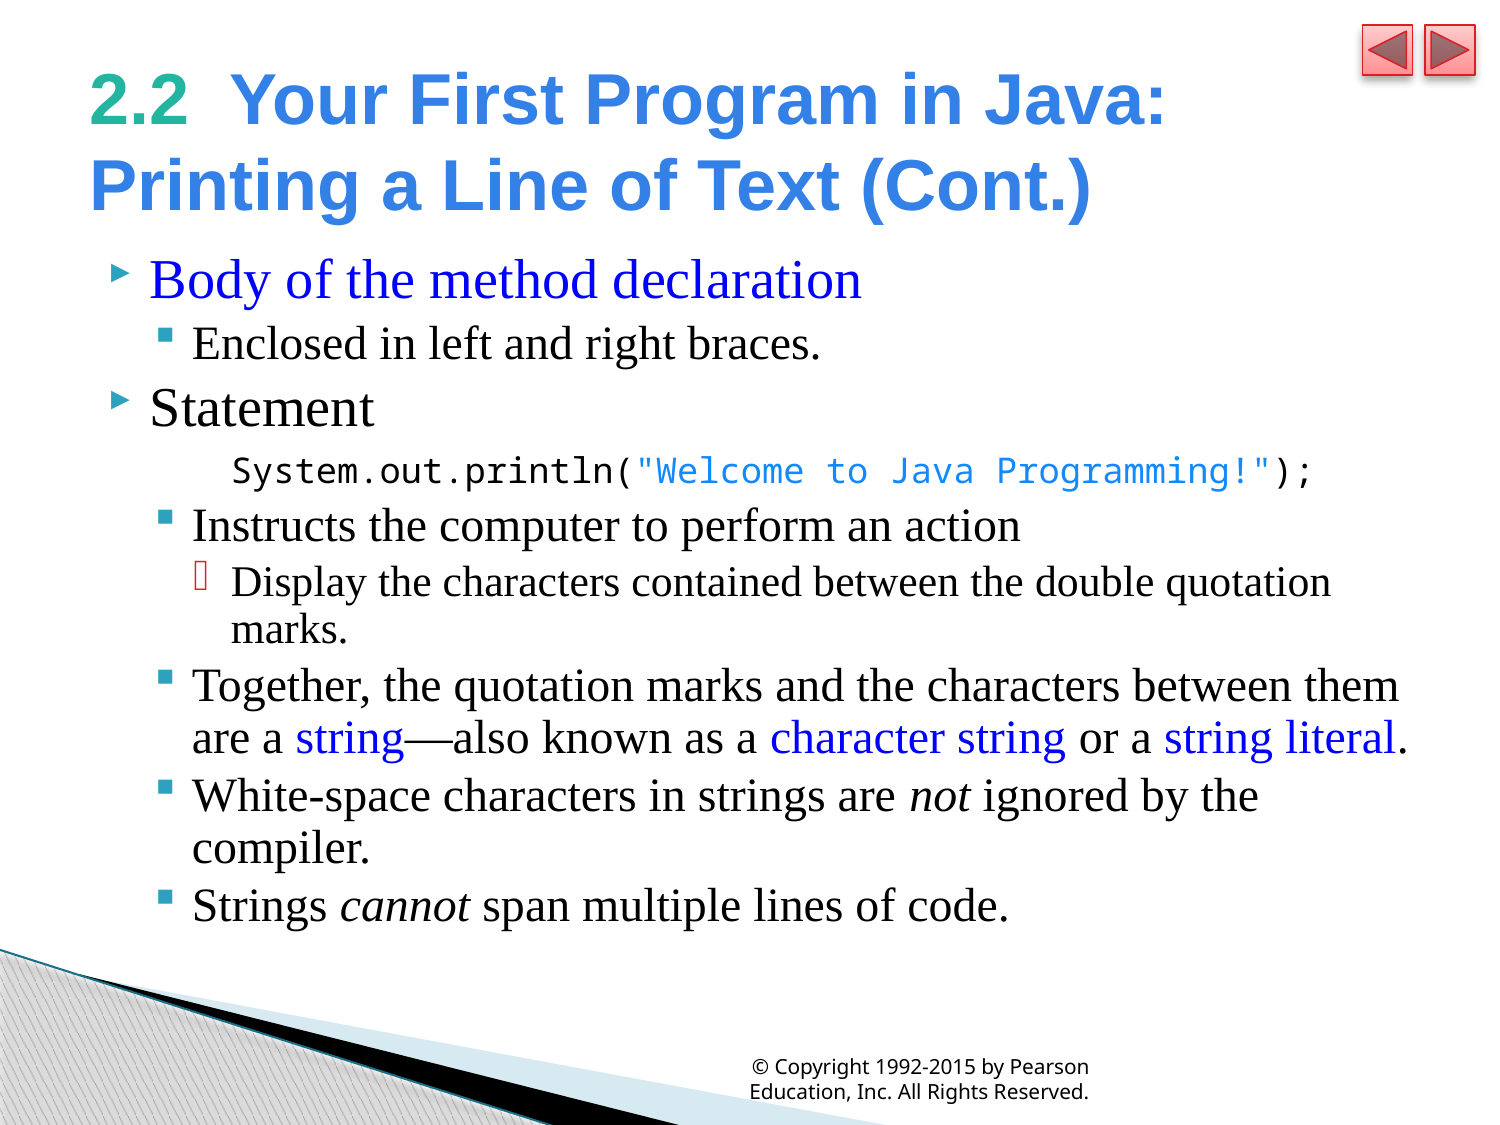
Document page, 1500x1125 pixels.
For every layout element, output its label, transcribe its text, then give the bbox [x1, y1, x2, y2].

footer © Copyright 1992-2015 by Pearson Education, Inc. All Rights Reserved. [650, 1051, 1105, 1112]
title 2.2 Your First Program in Java: Printing a Line of Text (Cont.) [75, 45, 1425, 233]
list Body of the method declaration Enclosed in left and right braces. Statement System.out.println("Welcome to Java Programming!"); Instructs the computer to perform an action Display the characters contained between the double quotation marks. Together, the quotation marks and the characters between them are a string—also known as a character string or a string literal. White-space characters in strings are not ignored by the compiler. Strings cannot span multiple lines of code. [75, 242, 1425, 986]
